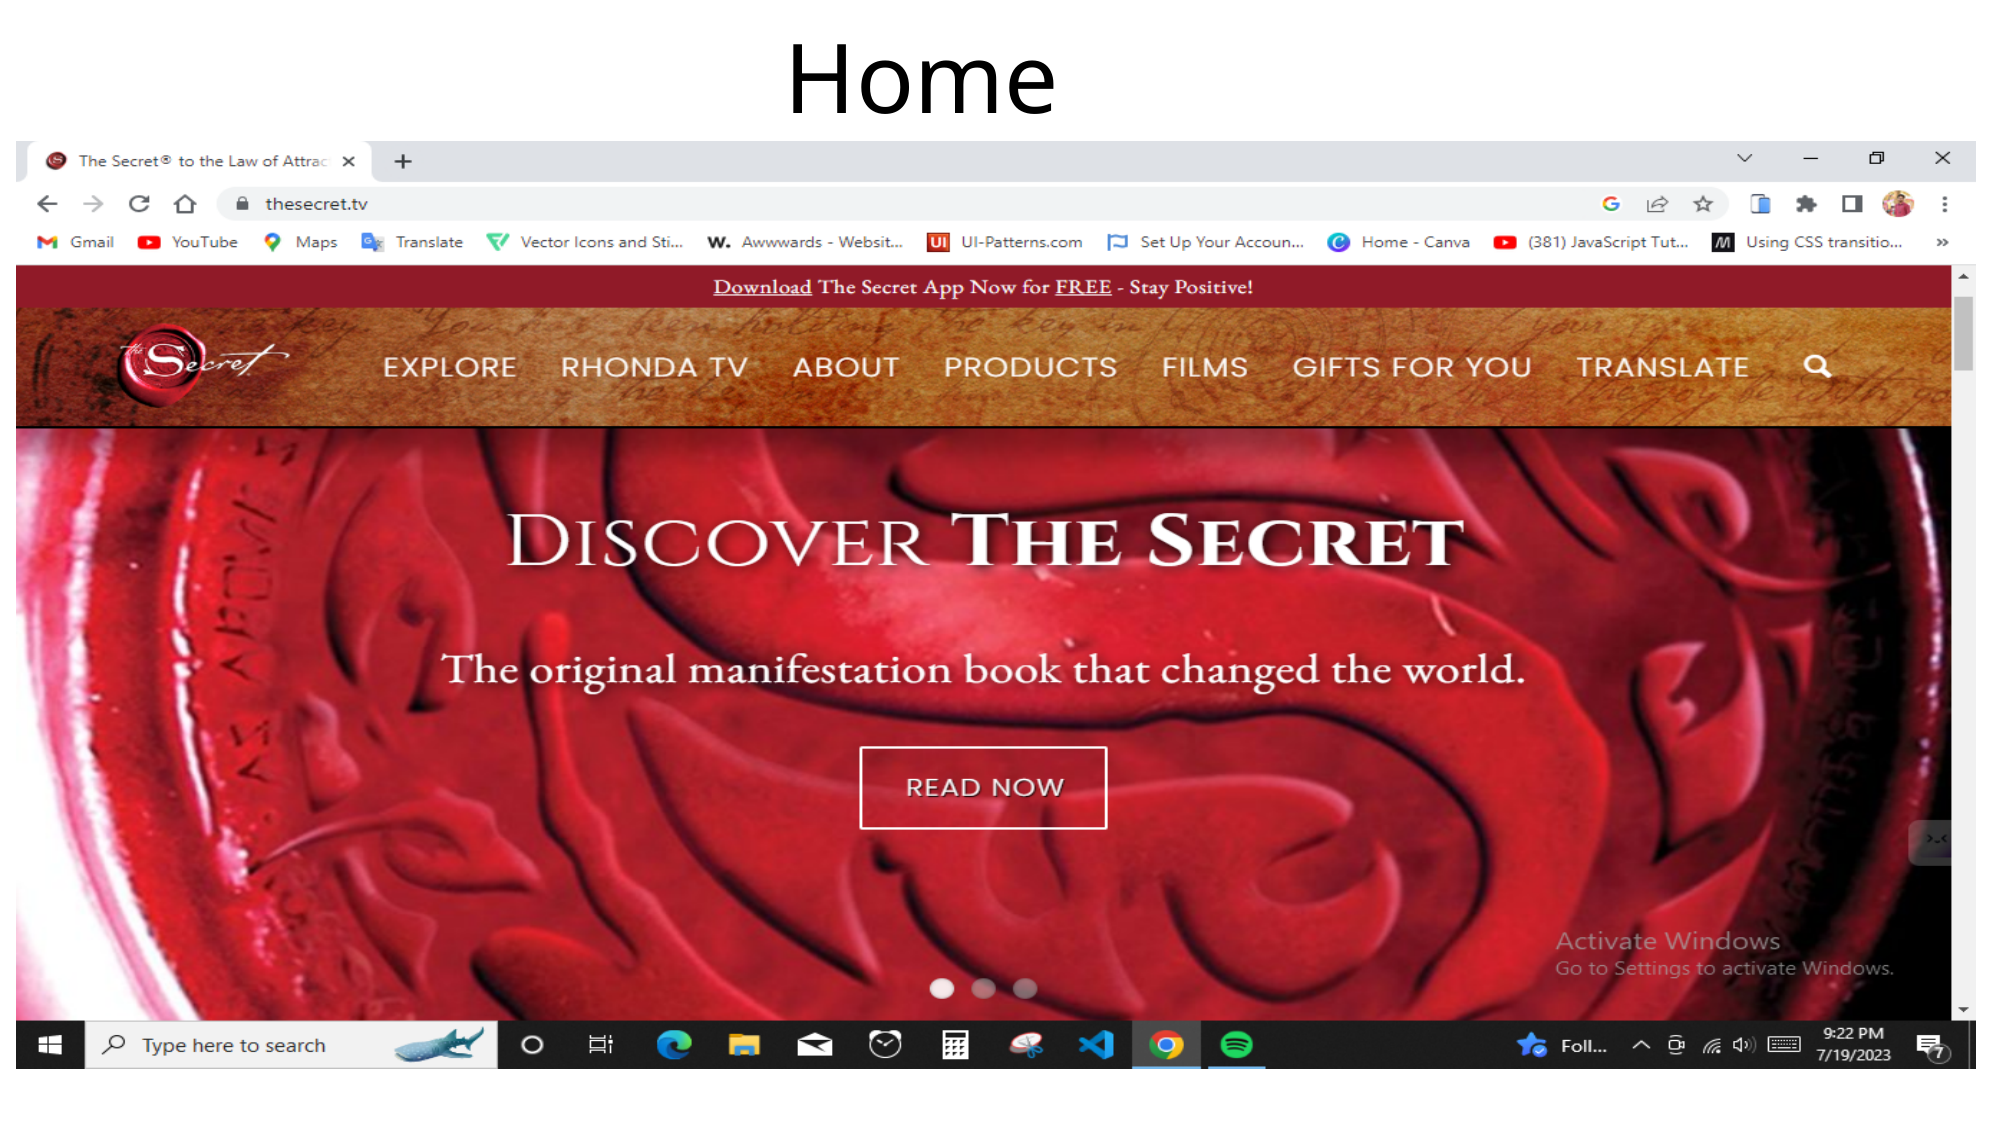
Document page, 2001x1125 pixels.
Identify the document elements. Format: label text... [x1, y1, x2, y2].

picture [15, 141, 1976, 1069]
title Home [184, 22, 1685, 141]
